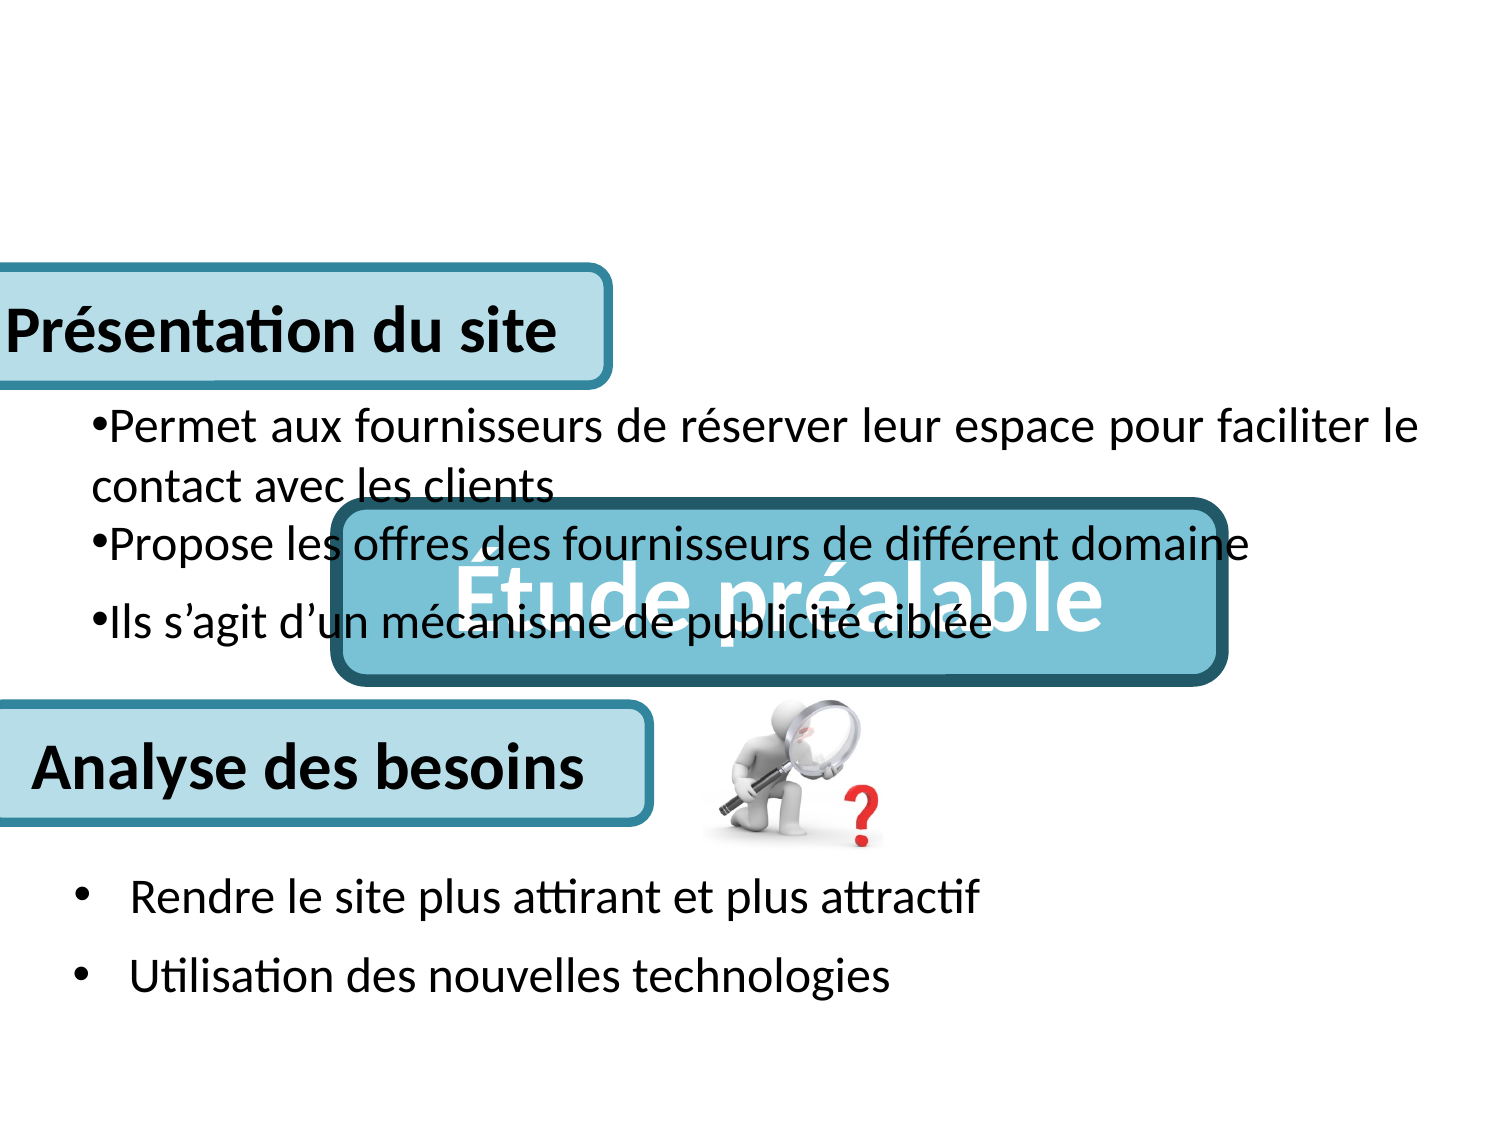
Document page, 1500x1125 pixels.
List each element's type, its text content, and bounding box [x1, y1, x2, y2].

text_box Permet aux fournisseurs de réserver leur espace pour faciliter le contact avec les clients [76, 385, 1436, 520]
text_box Rendre le site plus attirant et plus attractif [58, 856, 1007, 931]
text_box Ils s’agit d’un mécanisme de publicité ciblée [76, 581, 1256, 656]
picture [702, 692, 884, 854]
text_box Propose les offres des fournisseurs de différent domaine [76, 503, 1388, 579]
text_box Utilisation des nouvelles technologies [57, 935, 906, 1011]
text_box Étude préalable [334, 656, 1225, 683]
text_box Présentation du site [0, 265, 611, 388]
text_box Analyse des besoins [0, 702, 652, 825]
